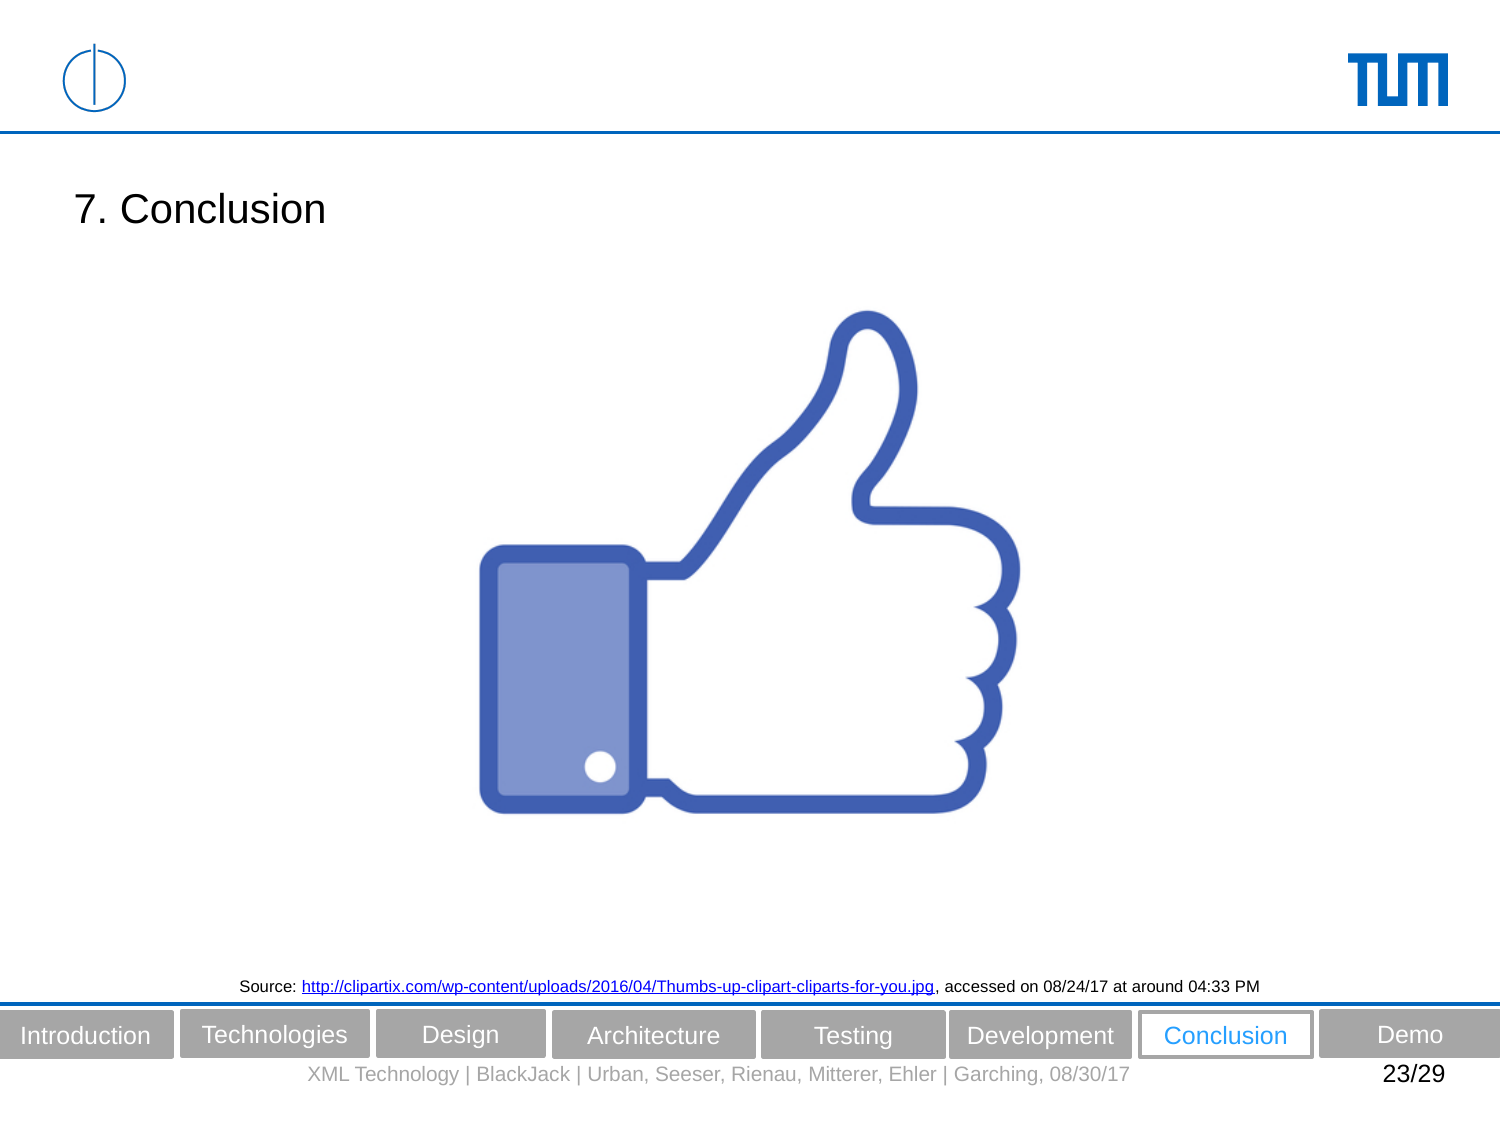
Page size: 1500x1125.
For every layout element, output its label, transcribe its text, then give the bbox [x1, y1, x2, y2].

text_box Architecture [552, 1010, 756, 1059]
text_box Development [949, 1010, 1132, 1059]
title 7. Conclusion [58, 162, 1278, 222]
text_box Testing [761, 1010, 946, 1059]
text_box Design [376, 1009, 546, 1058]
picture [406, 219, 1093, 906]
text_box Introduction [0, 1010, 174, 1059]
text_box Source: http://clipartix.com/wp-content/uploads/2016/04/Thumbs-up-clipart-cliparts-for-you.jpg, accessed on 08/24/17 at around 04:33 PM [239, 972, 1261, 996]
text_box Demo [1319, 1009, 1500, 1058]
picture [58, 39, 130, 117]
text_box Technologies [180, 1009, 370, 1058]
slide_number 23/29 [1109, 1042, 1446, 1103]
text_box Conclusion [1138, 1010, 1314, 1059]
footer XML Technology | BlackJack | Urban, Seeser, Rienau, Mitterer, Ehler | Garching, 08/30/17 [164, 1042, 1109, 1103]
